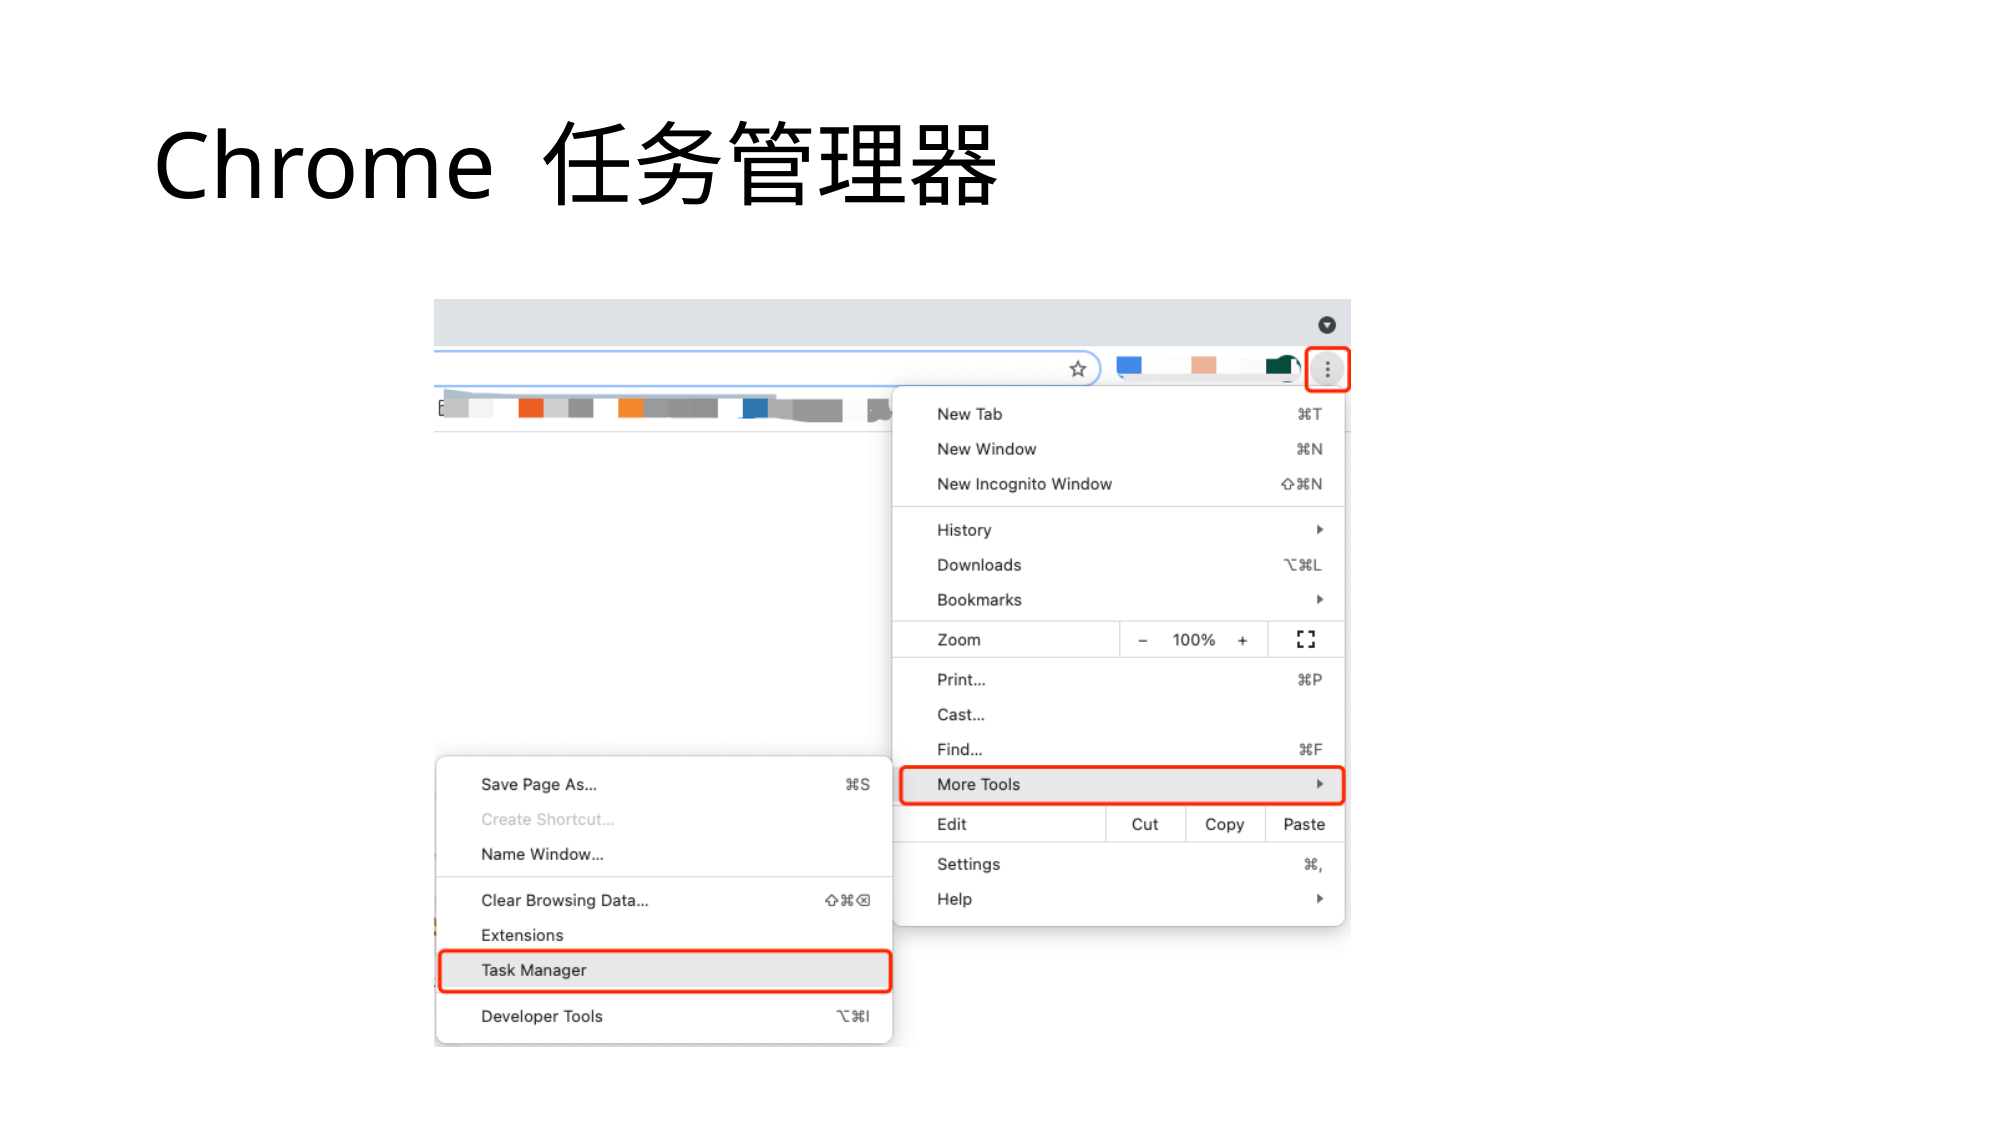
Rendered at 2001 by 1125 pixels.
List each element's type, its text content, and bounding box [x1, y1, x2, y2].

title Chrome 任务管理器 [137, 59, 1863, 278]
picture [434, 299, 1351, 1047]
